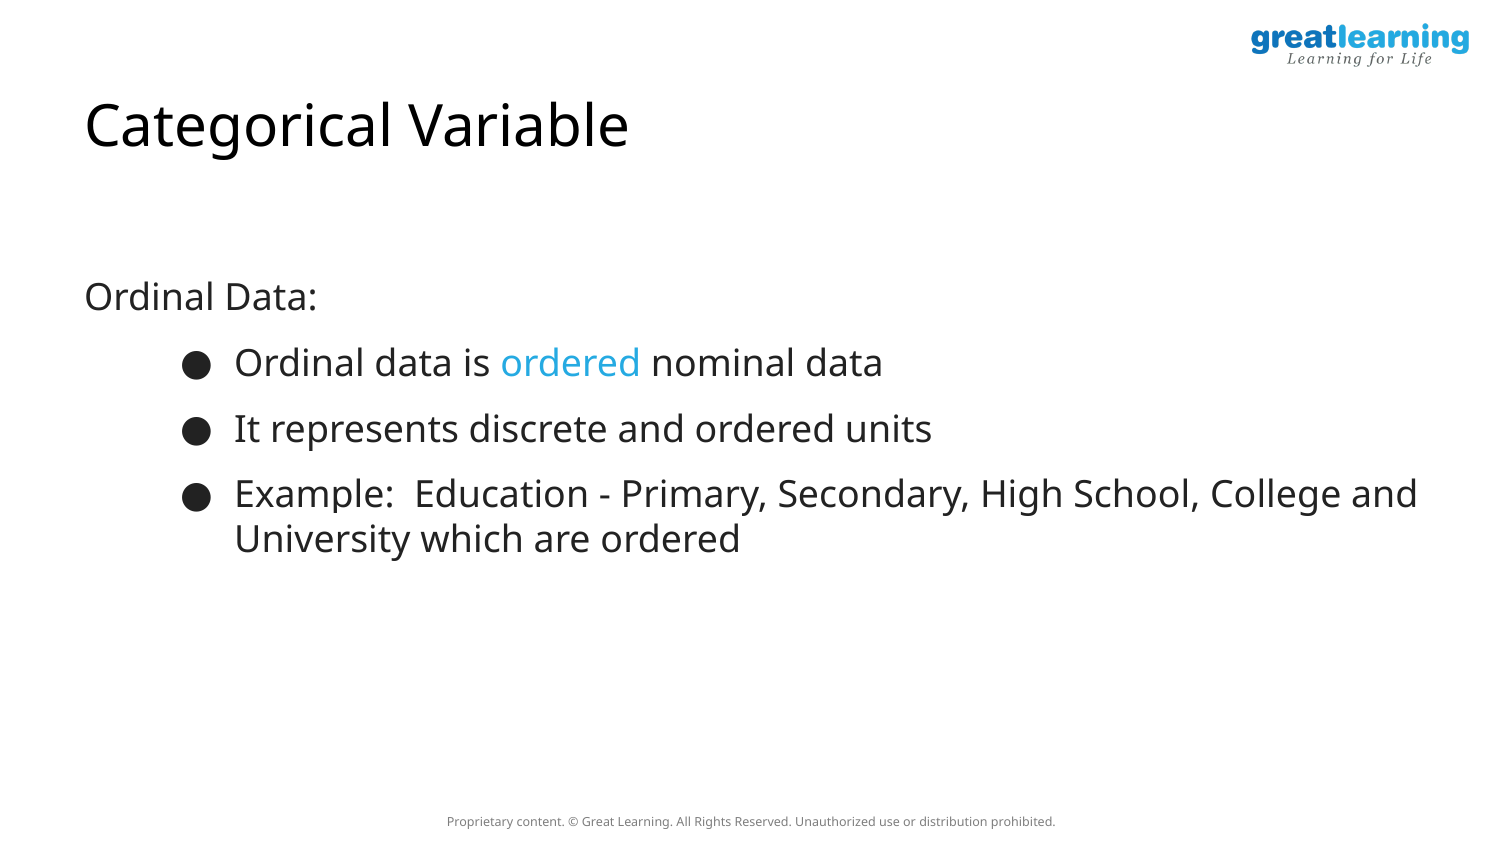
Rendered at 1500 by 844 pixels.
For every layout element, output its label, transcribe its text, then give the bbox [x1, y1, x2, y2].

picture [1251, 23, 1469, 67]
title Categorical Variable [69, 72, 1175, 167]
list Ordinal Data: Ordinal data is ordered nominal data It represents discrete and ordered units Example: Education - Primary, Secondary, High School, College and University which are ordered [69, 257, 1447, 674]
